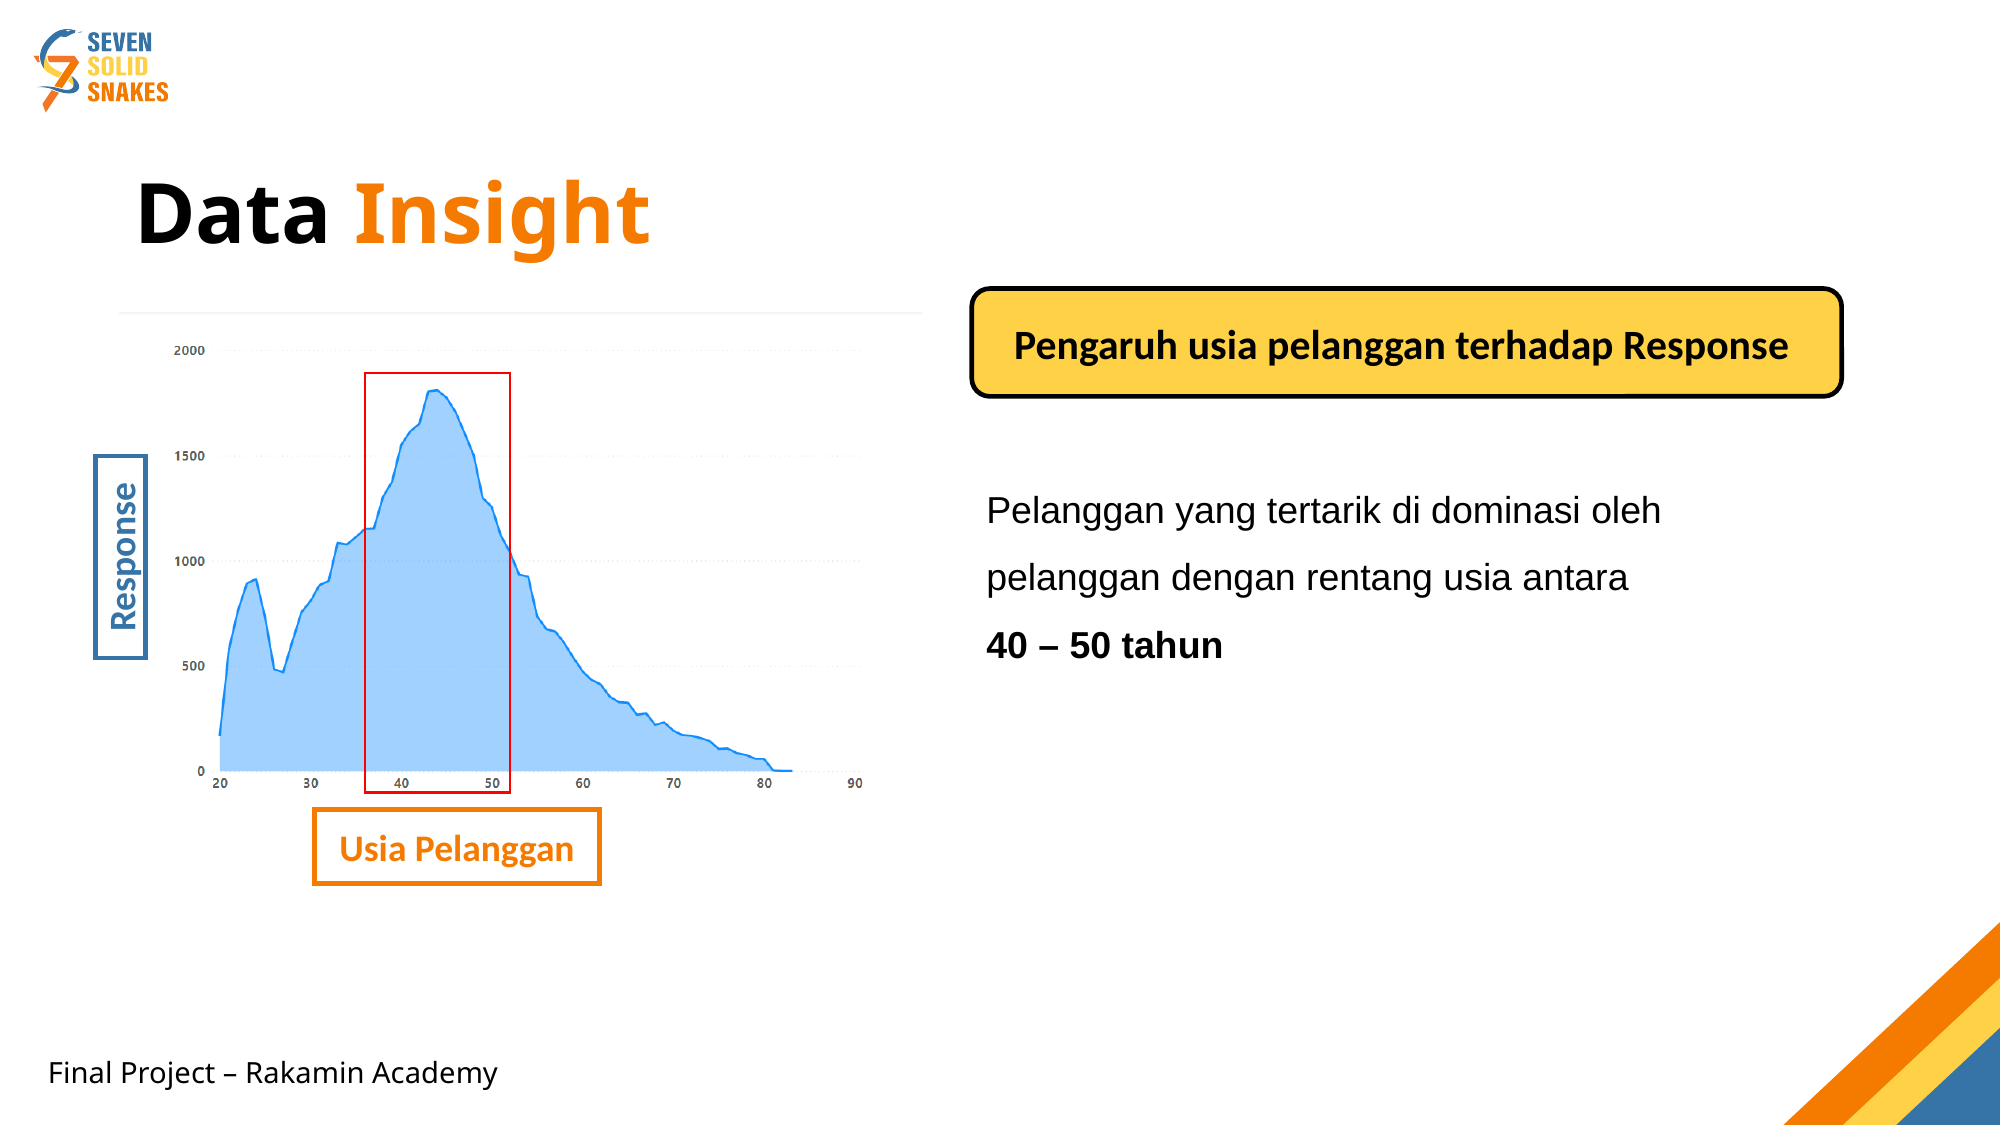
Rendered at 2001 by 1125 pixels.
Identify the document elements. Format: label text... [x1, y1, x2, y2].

text_box Data Insight [119, 152, 704, 268]
text_box [1894, 1026, 2000, 1125]
text_box Pelanggan yang tertarik di dominasi oleh pelanggan dengan rentang usia antara 40 – 50 tahun [971, 455, 1842, 674]
text_box Response [94, 455, 119, 659]
text_box Final Project – Rakamin Academy [33, 1046, 639, 1097]
picture [119, 312, 922, 823]
text_box Usia Pelanggan [313, 823, 601, 884]
text_box Pengaruh usia pelanggan terhadap Response [970, 287, 1843, 398]
text_box [1781, 920, 2000, 1125]
text_box [1841, 976, 2000, 1125]
picture [33, 27, 169, 113]
